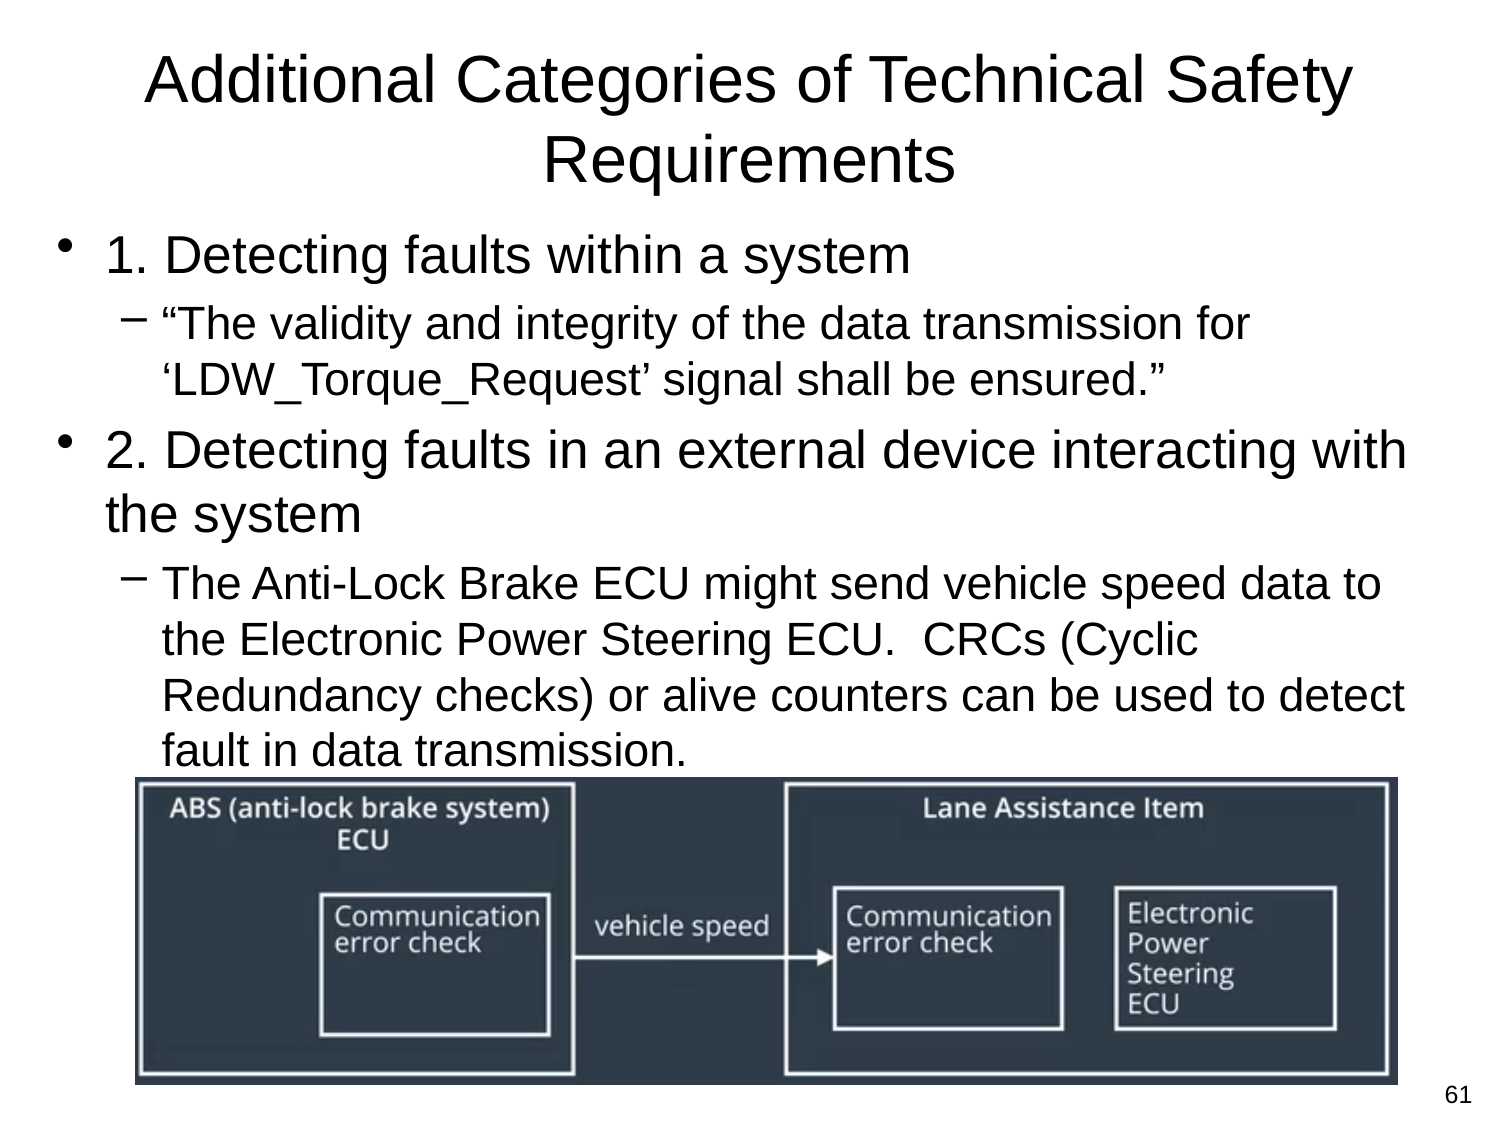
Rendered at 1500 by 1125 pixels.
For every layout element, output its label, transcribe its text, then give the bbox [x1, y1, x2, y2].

slide_number 61 [1137, 1070, 1488, 1112]
list 1. Detecting faults within a system “The validity and integrity of the data transmission for ‘LDW_Torque_Request’ signal shall be ensured.” 2. Detecting faults in an external device interacting with the system The Anti-Lock Brake ECU might send vehicle speed data to the Electronic Power Steering ECU. CRCs (Cyclic Redundancy checks) or alive counters can be used to detect fault in data transmission. [41, 212, 1459, 788]
picture [135, 776, 1398, 1085]
title Additional Categories of Technical Safety Requirements [74, 44, 1426, 188]
